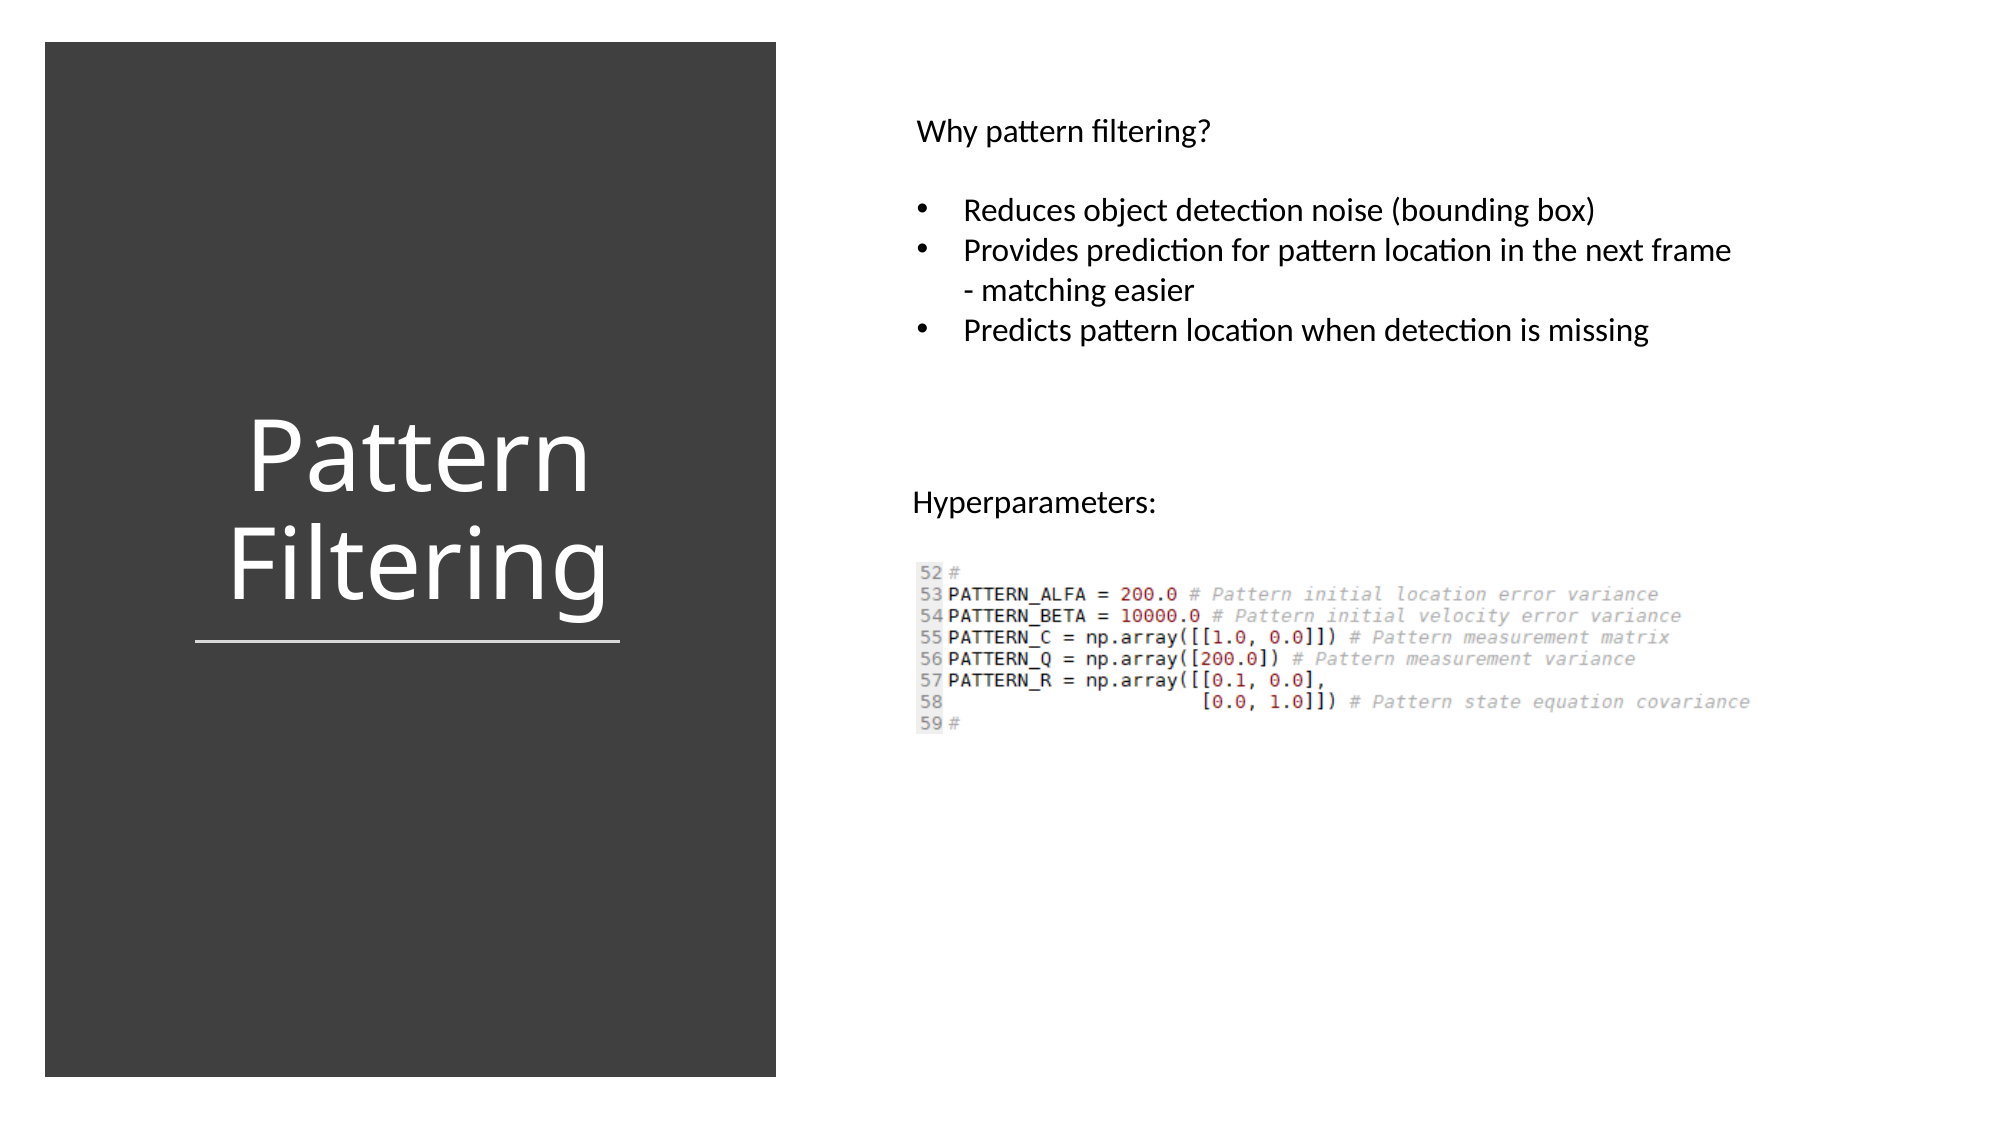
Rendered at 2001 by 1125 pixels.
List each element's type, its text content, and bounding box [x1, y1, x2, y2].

text_box Hyperparameters: [897, 472, 1173, 528]
picture [916, 562, 1785, 735]
text_box Pattern Filtering [82, 149, 756, 629]
text_box Why pattern filtering? Reduces object detection noise (bounding box) Provides prediction for pattern location in the next frame - matching easier Predicts pattern location when detection is missing [901, 101, 1748, 356]
text_box [54, 52, 767, 1067]
